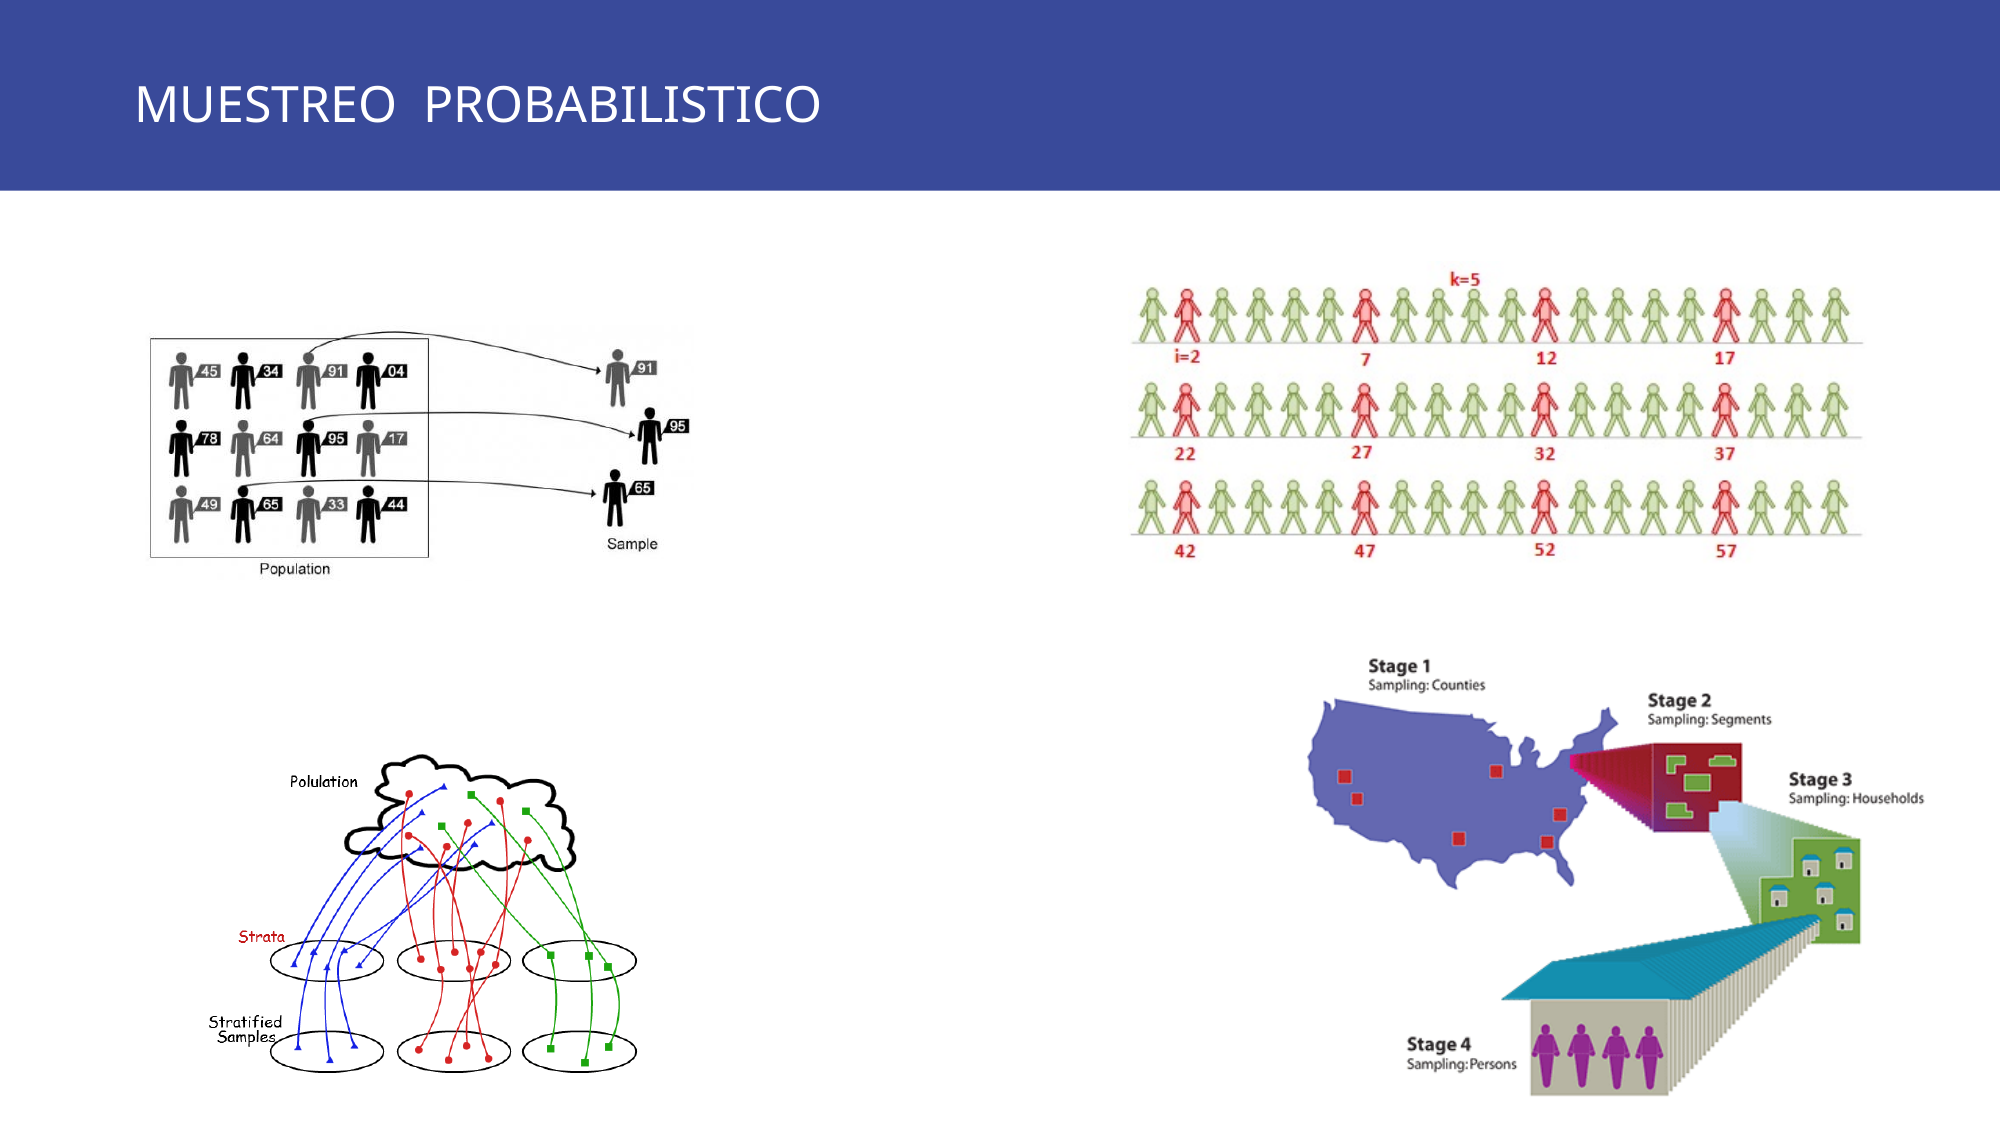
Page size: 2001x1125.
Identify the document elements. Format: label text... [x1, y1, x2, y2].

text_box MUESTREO PROBABILISTICO [0, 0, 2000, 191]
picture [202, 750, 638, 1085]
picture [1271, 652, 1945, 1103]
picture [1128, 261, 1871, 567]
picture [145, 325, 694, 581]
